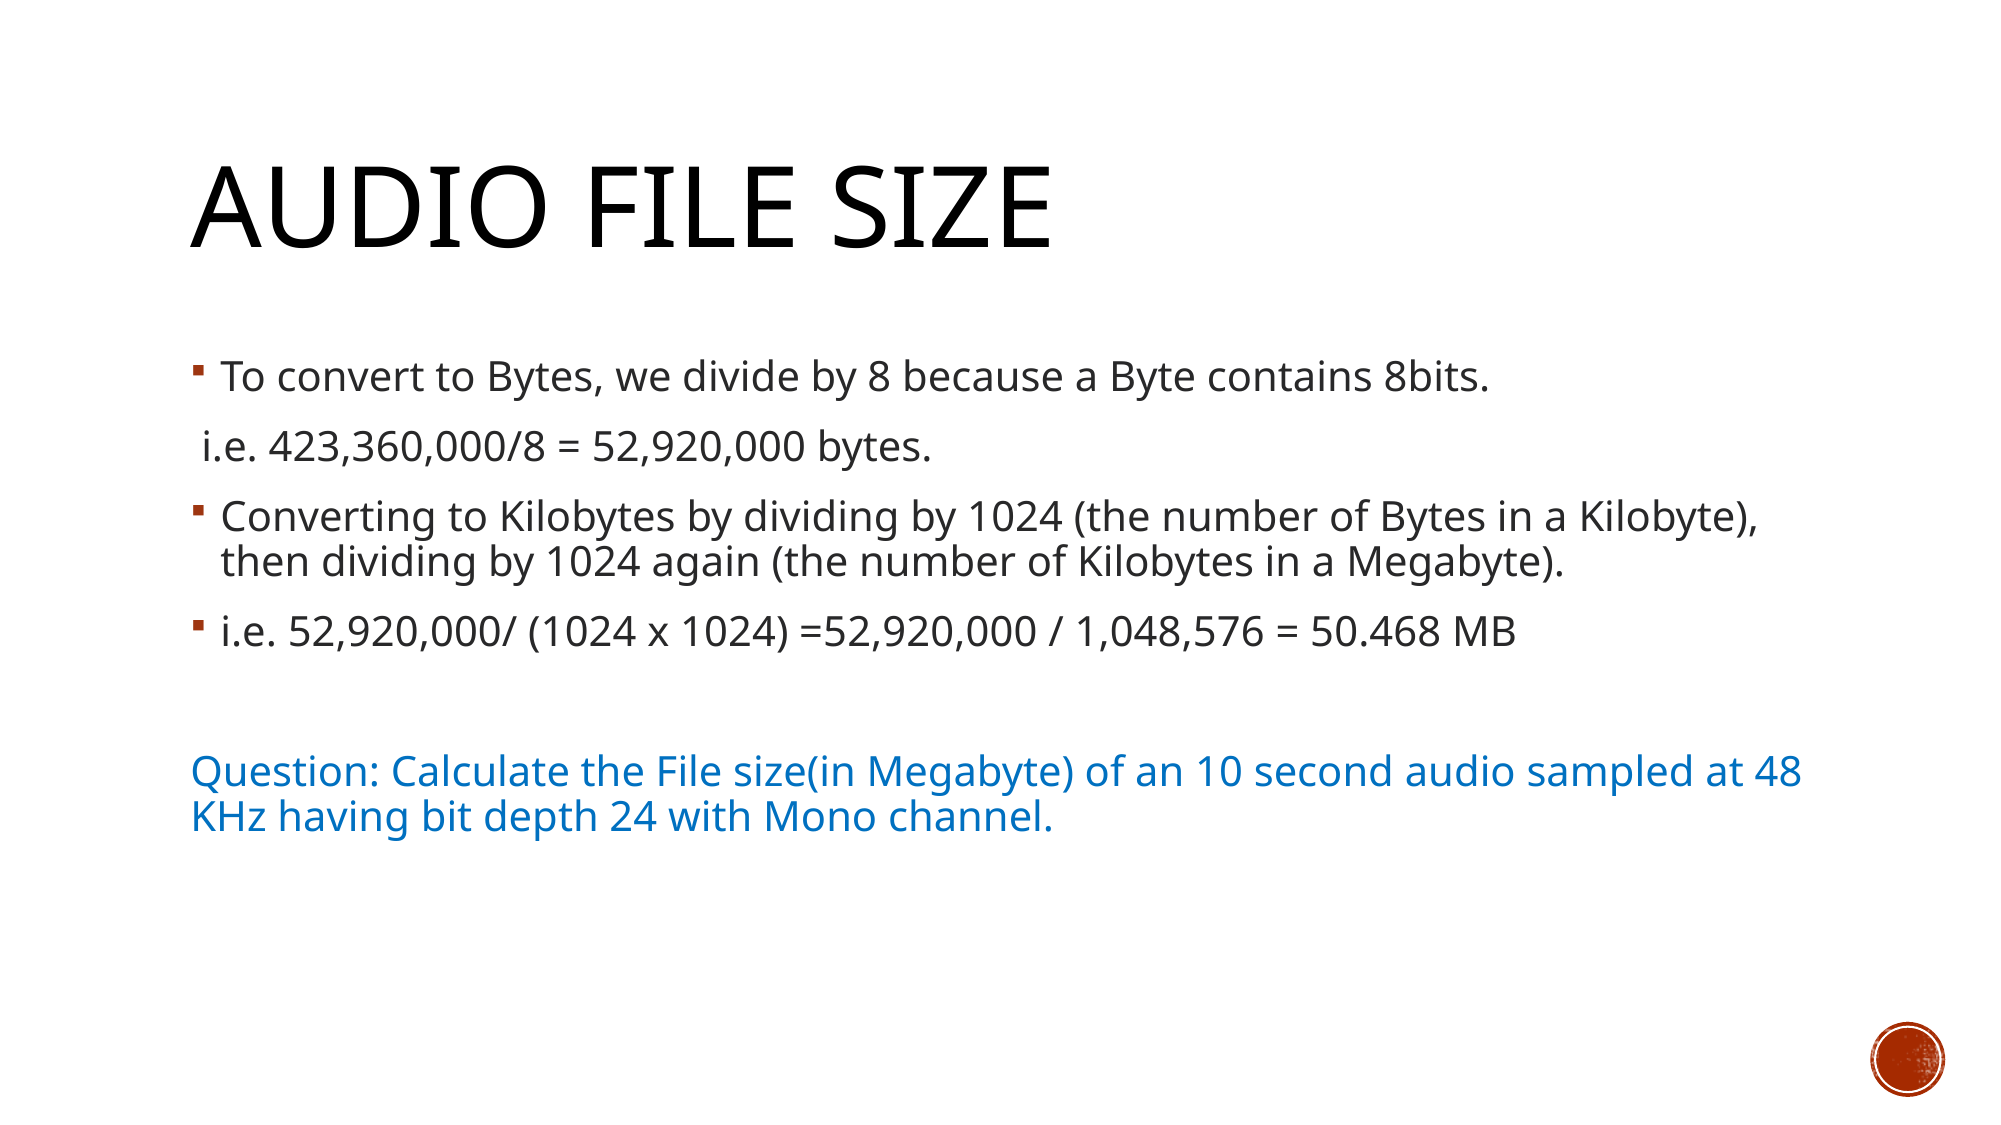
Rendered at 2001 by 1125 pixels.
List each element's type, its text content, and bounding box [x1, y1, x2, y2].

title Audio File Size [175, 79, 1826, 344]
list To convert to Bytes, we divide by 8 because a Byte contains 8bits. i.e. 423,360,000/8 = 52,920,000 bytes. Converting to Kilobytes by dividing by 1024 (the number of Bytes in a Kilobyte), then dividing by 1024 again (the number of Kilobytes in a Megabyte). i.e. 52,920,000/ (1024 x 1024) =52,920,000 / 1,048,576 = 50.468 MB Question: Calculate the File size(in Megabyte) of an 10 second audio sampled at 48 KHz having bit depth 24 with Mono channel. [175, 348, 1826, 1013]
